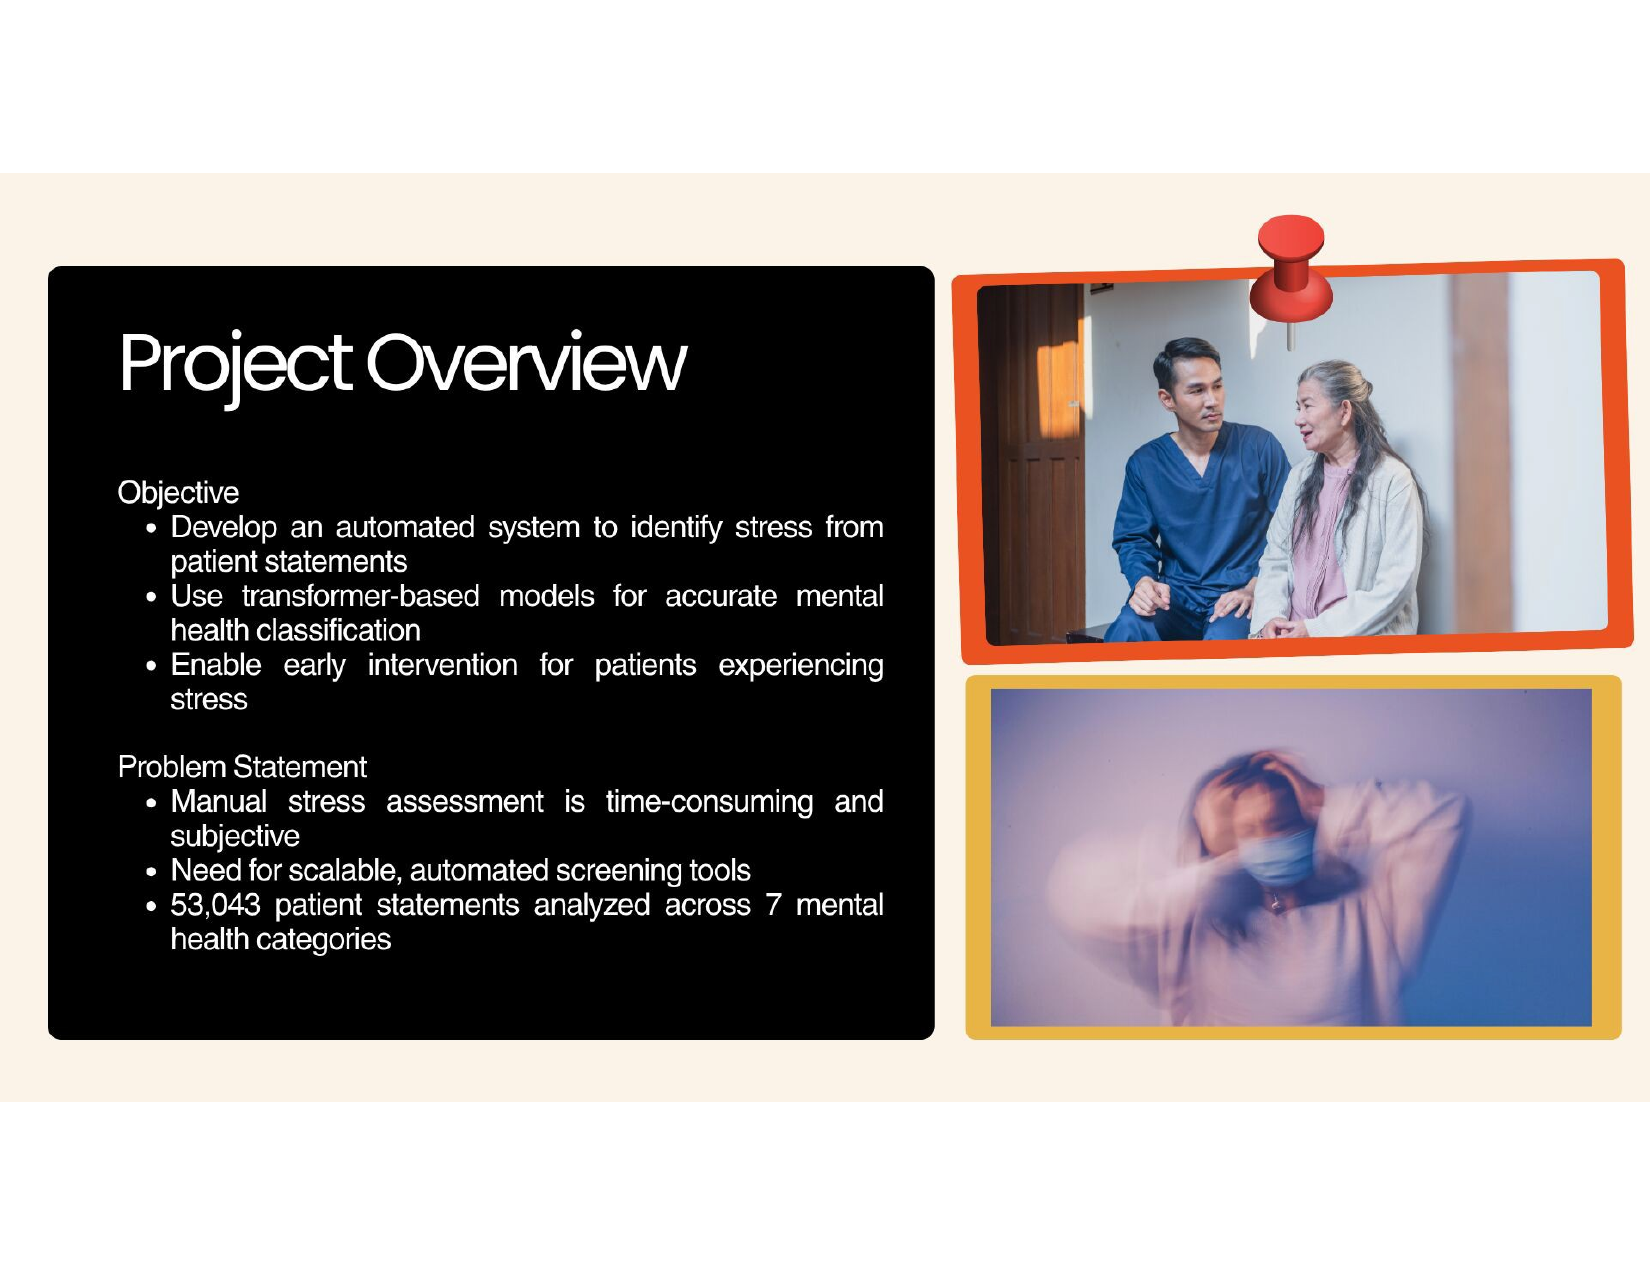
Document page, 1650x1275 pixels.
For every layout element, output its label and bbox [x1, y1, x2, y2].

text_box [0, 173, 1650, 1102]
